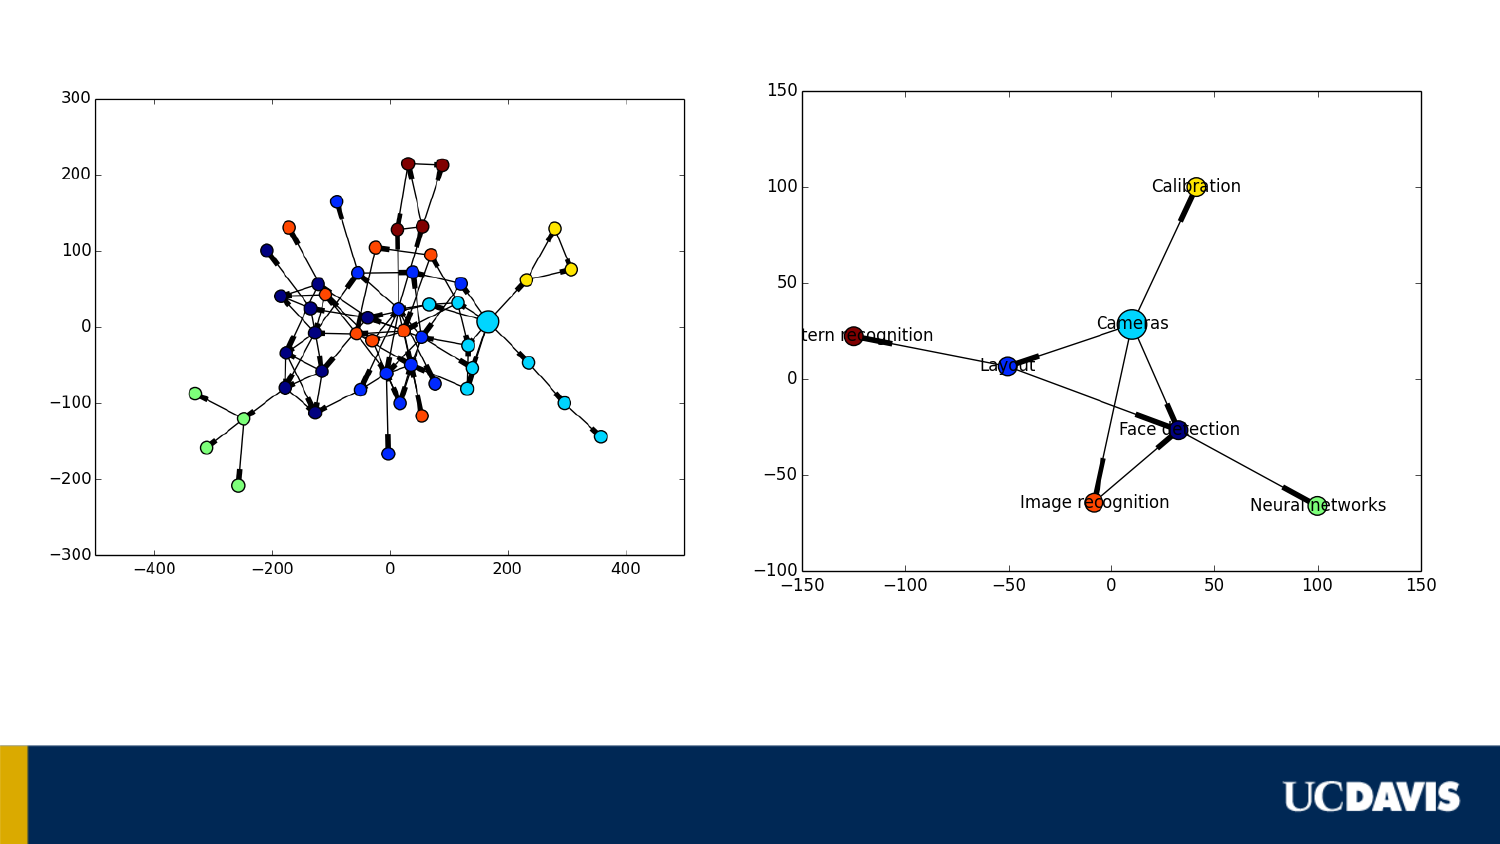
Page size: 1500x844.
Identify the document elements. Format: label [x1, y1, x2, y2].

picture [0, 745, 1500, 844]
picture [0, 31, 1500, 631]
